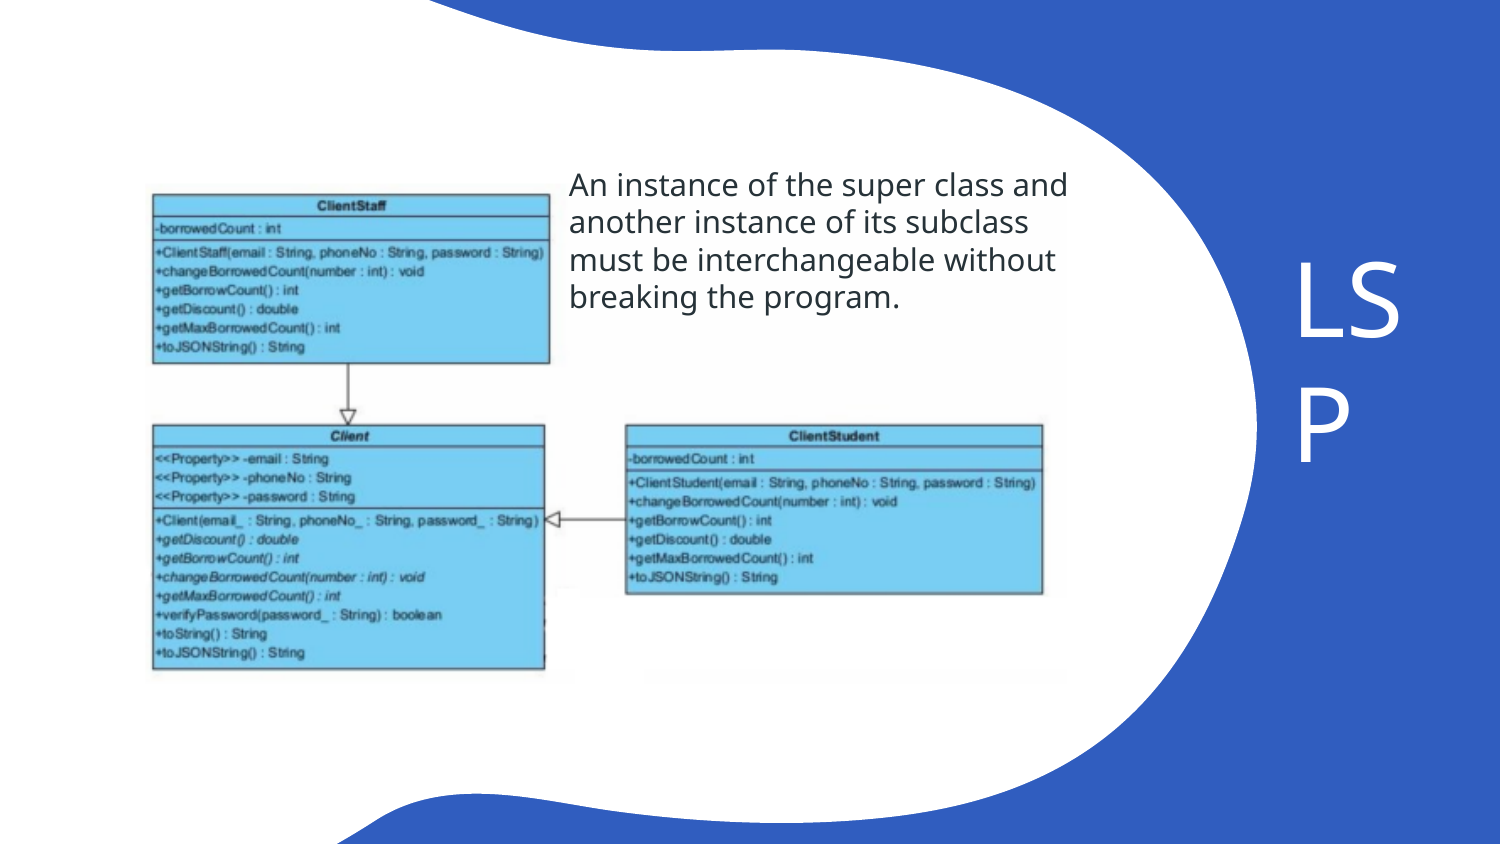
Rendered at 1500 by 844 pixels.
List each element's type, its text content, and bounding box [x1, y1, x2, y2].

subtitle An instance of the super class and another instance of its subclass must be interchangeable without breaking the program. [554, 149, 1122, 433]
text_box LSP [1276, 218, 1425, 499]
picture [134, 167, 1067, 696]
